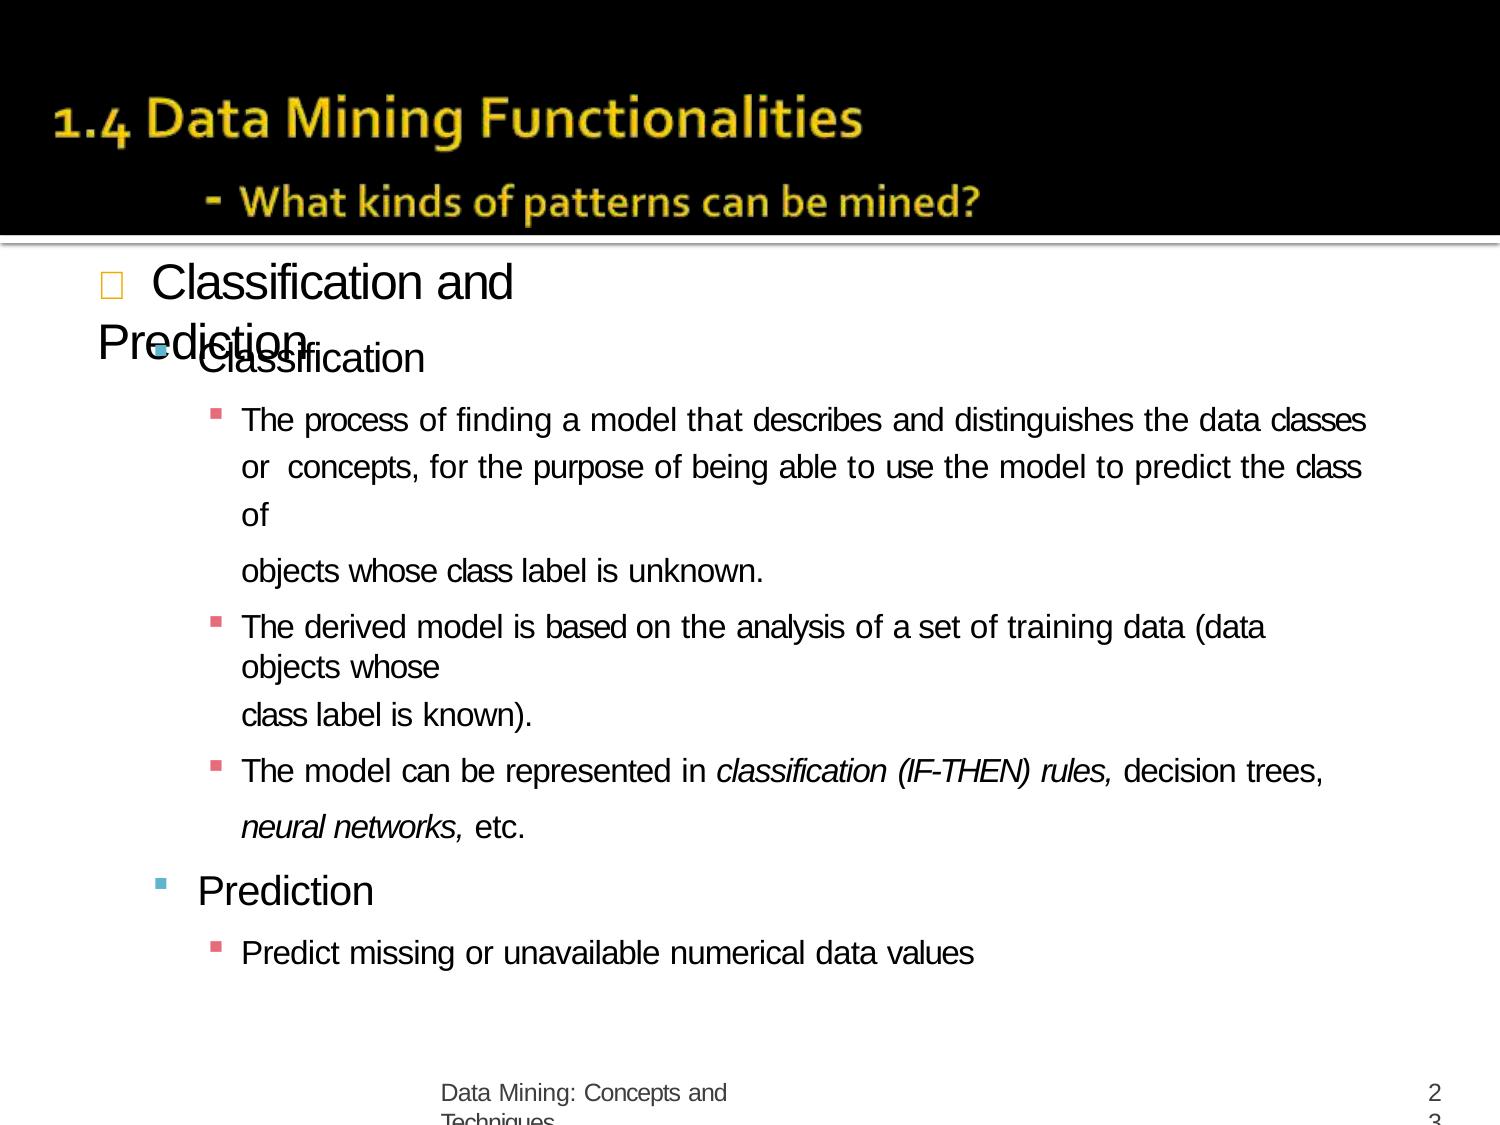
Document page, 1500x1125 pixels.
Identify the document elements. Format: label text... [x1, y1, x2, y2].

title  Classification and Prediction [95, 247, 735, 437]
text_box 23 [1426, 1074, 1453, 1125]
text_box Classification The process of finding a model that describes and distinguishes the data classes or concepts, for the purpose of being able to use the model to predict the class of objects whose class label is unknown. The derived model is based on the analysis of a set of training data (data objects whose class label is known). The model can be represented in classification (IF-THEN) rules, decision trees, neural networks, etc. Prediction Predict missing or unavailable numerical data values [150, 306, 1436, 972]
picture [0, 244, 1500, 251]
text_box [54, 94, 980, 228]
text_box Data Mining: Concepts and Techniques [438, 1074, 841, 1125]
